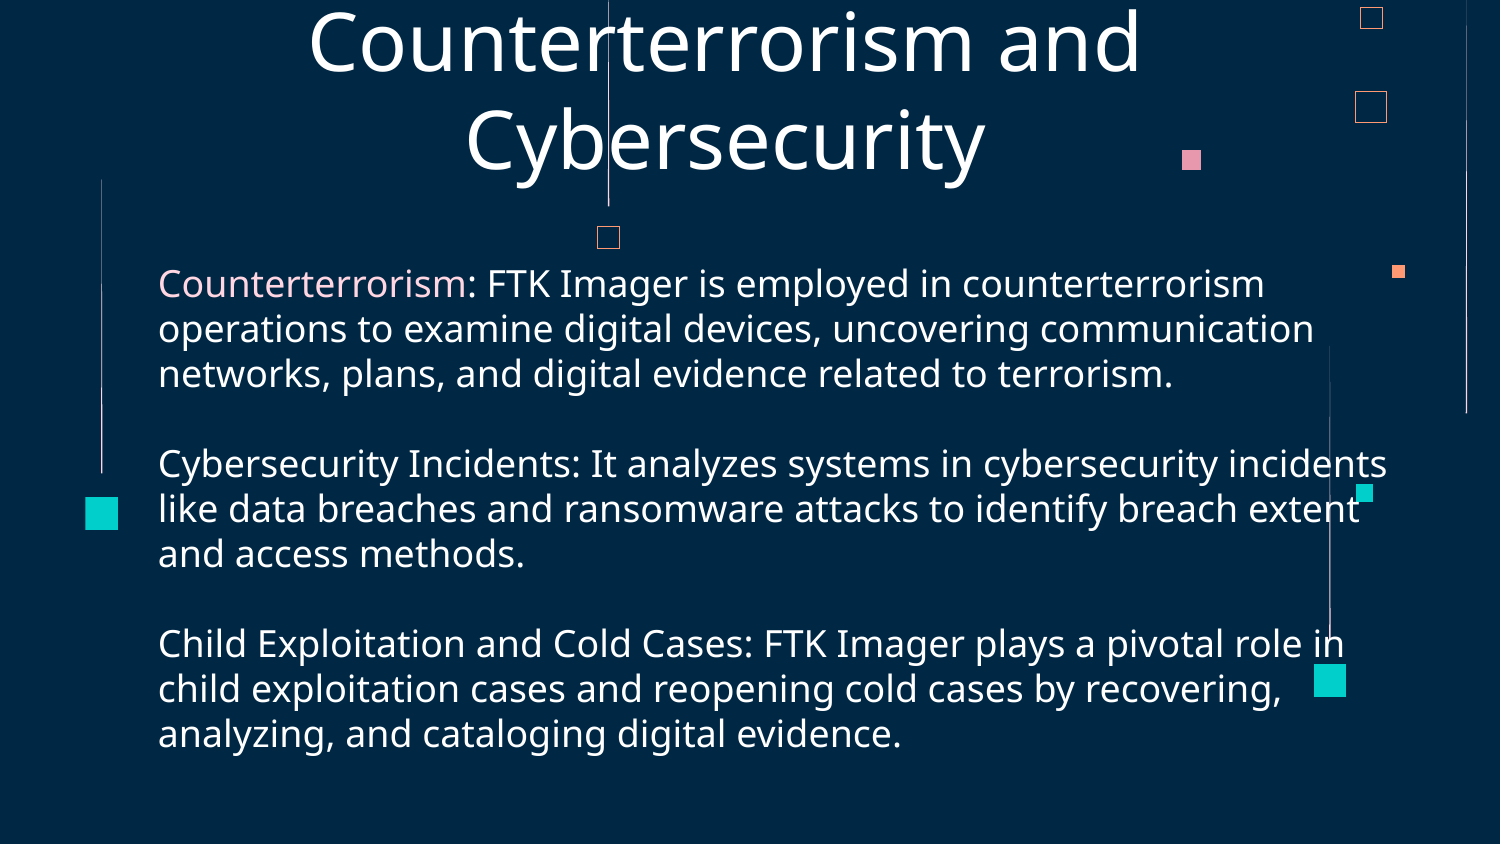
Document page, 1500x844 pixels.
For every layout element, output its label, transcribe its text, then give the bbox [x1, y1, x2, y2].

title Counterterrorism and Cybersecurity [71, 56, 1380, 201]
subtitle Counterterrorism: FTK Imager is employed in counterterrorism operations to examine digital devices, uncovering communication networks, plans, and digital evidence related to terrorism. Cybersecurity Incidents: It analyzes systems in cybersecurity incidents like data breaches and ransomware attacks to identify breach extent and access methods. Child Exploitation and Cold Cases: FTK Imager plays a pivotal role in child exploitation cases and reopening cold cases by recovering, analyzing, and cataloging digital evidence. [67, 245, 1433, 780]
